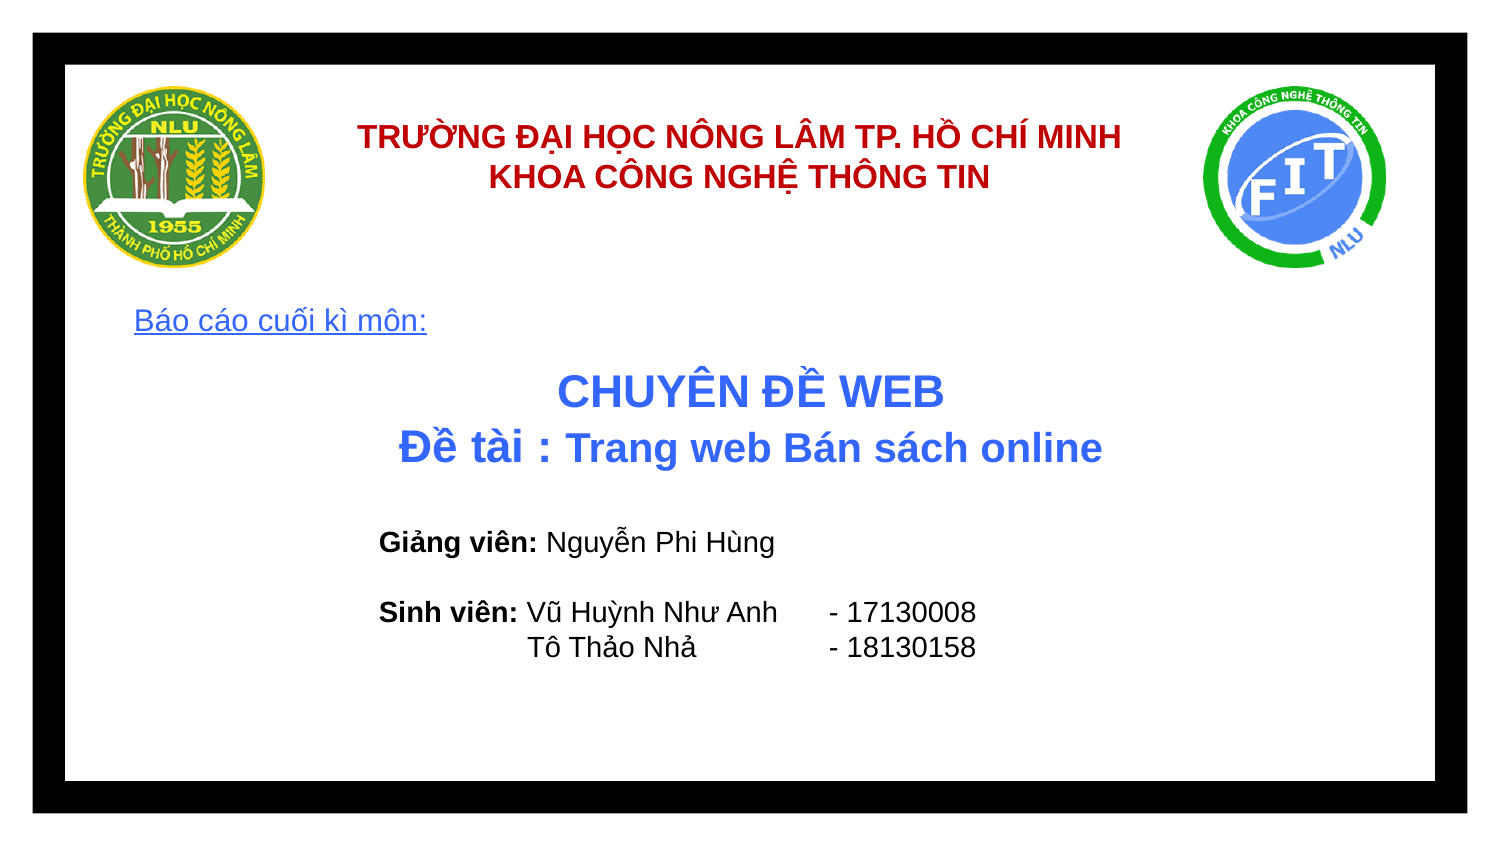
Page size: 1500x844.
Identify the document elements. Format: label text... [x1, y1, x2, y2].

picture [83, 86, 265, 268]
text_box Báo cáo cuối kì môn: [119, 292, 478, 345]
text_box CHUYÊN ĐỀ WEB Đề tài : Trang web Bán sách online [350, 354, 1154, 480]
title TRƯỜNG ĐẠI HỌC NÔNG LÂM TP. HỒ CHÍ MINH KHOA CÔNG NGHỆ THÔNG TIN [313, 108, 1198, 248]
picture [1203, 86, 1386, 269]
text_box Giảng viên: Nguyễn Phi Hùng Sinh viên: Vũ Huỳnh Như Anh - 17130008 Tô Thảo Nhả - 18130158 [363, 515, 1154, 776]
